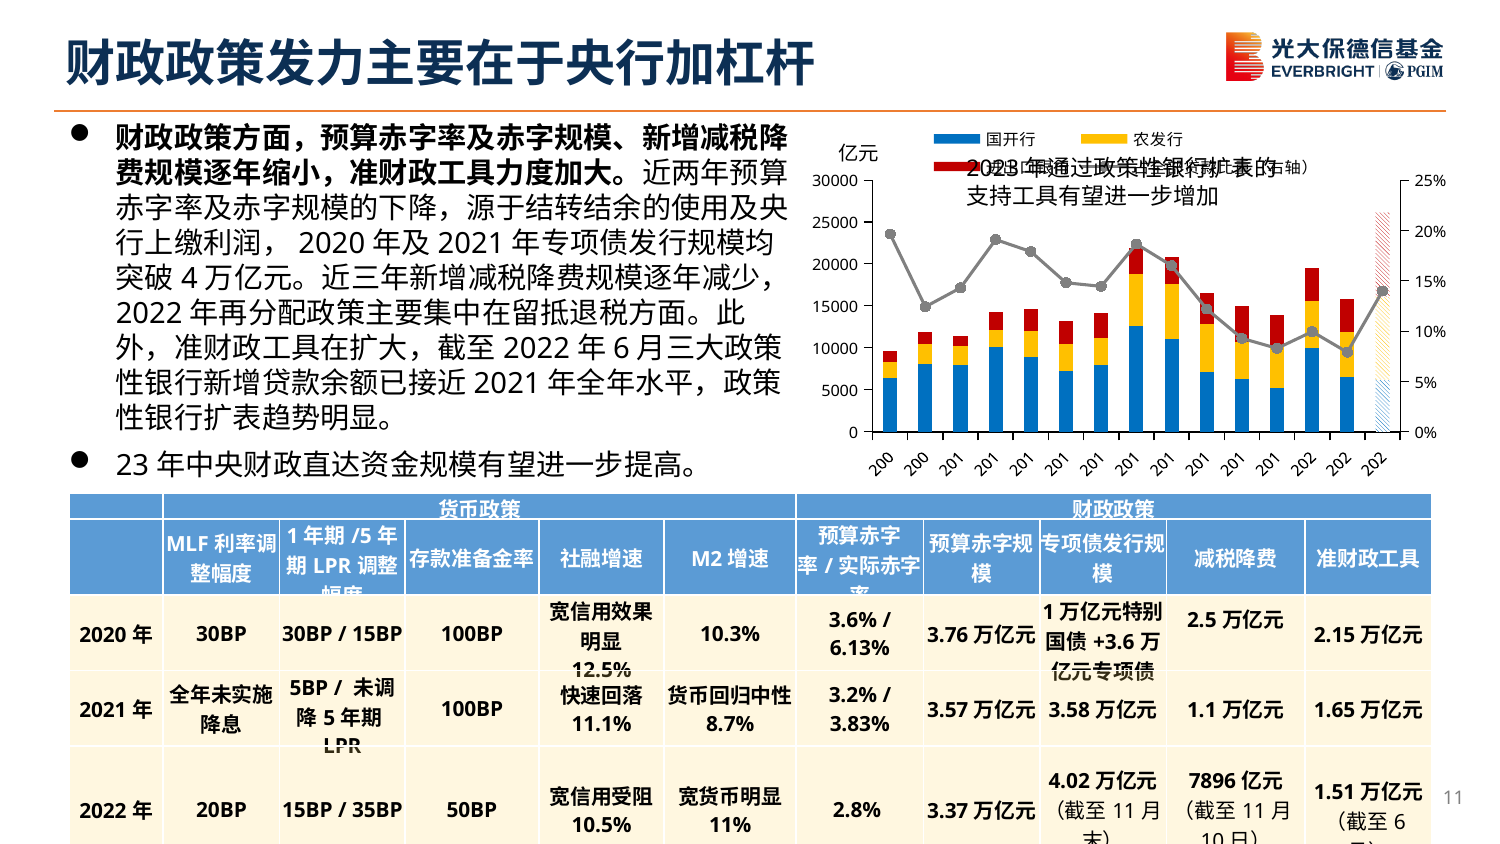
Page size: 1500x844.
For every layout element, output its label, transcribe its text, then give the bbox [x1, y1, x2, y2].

table_cell 2020年 [70, 596, 162, 670]
table_cell 准财政工具 [1306, 520, 1431, 594]
table_cell 50BP [406, 747, 538, 844]
table_cell M2增速 [665, 537, 795, 594]
table_cell 30BP / 15BP [280, 596, 404, 670]
table_cell 专项债发行规模 [1041, 520, 1166, 594]
table_cell MLF利率调整幅度 [164, 537, 279, 594]
table_cell 1.65万亿元 [1306, 671, 1431, 745]
table_cell 3.58万亿元 [1041, 671, 1166, 745]
table_cell 2.8% [797, 747, 923, 844]
table_cell 3.76万亿元 [924, 596, 1039, 670]
table_cell [70, 537, 162, 594]
text_box 财政政策方面，预算赤字率及赤字规模、新增减税降费规模逐年缩小，准财政工具力度加大。近两年预算赤字率及赤字规模的下降，源于结转结余的使用及央行上缴利润，2020年及2021年专项债发行规模均突破4万亿元。近三年新增减税降费规模逐年减少，2022年再分配政策主要集中在留抵退税方面。此外，准财政工具在扩大，截至2022年6月三大政策性银行新增贷款余额已接近2021年全年水平，政策性银行扩表趋势明显。 23年中央财政直达资金规模有望进一步提高。 [54, 111, 813, 537]
table_cell 5BP / 未调降5年期LPR [280, 671, 404, 745]
table_cell 3.6% / 6.13% [797, 596, 923, 670]
table_cell 100BP [406, 671, 538, 745]
table_cell 预算赤字规模 [924, 520, 1039, 594]
table_cell 2021年 [70, 671, 162, 745]
table_cell 3.37万亿元 [924, 747, 1039, 844]
table_cell 100BP [406, 596, 538, 670]
table_header 财政政策 [813, 494, 1431, 518]
table_cell 1.1万亿元 [1167, 671, 1304, 745]
table_cell 社融增速 [540, 537, 663, 594]
table_cell 1万亿元特别国债+3.6万亿元专项债 [1041, 596, 1166, 670]
table_cell 宽信用效果明显 12.5% [540, 596, 663, 670]
table_cell 全年未实施降息 [164, 671, 279, 745]
table_cell 15BP / 35BP [280, 747, 404, 844]
table_cell 3.2% / 3.83% [797, 671, 923, 745]
table_cell 20BP [164, 747, 279, 844]
table_cell 7896亿元 （截至11月10日） [1167, 747, 1304, 844]
picture [1336, 27, 1447, 84]
table_cell 1年期/5年期LPR调整幅度 [280, 537, 404, 594]
table_cell 2.15万亿元 [1306, 596, 1431, 670]
table_cell 4.02万亿元 （截至11月末） [1041, 747, 1166, 844]
table_cell 3.57万亿元 [924, 671, 1039, 745]
text_box 财政政策发力主要在于央行加杠杆 [51, 23, 1336, 99]
table_cell 1.51万亿元 （截至6月） [1306, 747, 1431, 844]
table_cell 快速回落 11.1% [540, 671, 663, 745]
table_cell 货币回归中性 8.7% [665, 671, 795, 745]
table_cell 预算赤字率/实际赤字率 [797, 520, 923, 594]
table_cell 宽信用受阻 10.5% [540, 747, 663, 844]
table_cell 宽货币明显 11% [665, 747, 795, 844]
table_cell 2.5万亿元 [1167, 596, 1304, 670]
table_cell 存款准备金率 [406, 537, 538, 594]
table_cell 30BP [164, 596, 279, 670]
table_cell 10.3% [665, 596, 795, 670]
table_cell 减税降费 [1167, 520, 1304, 594]
chart [812, 111, 1447, 481]
table_cell 2022年 [70, 747, 162, 844]
